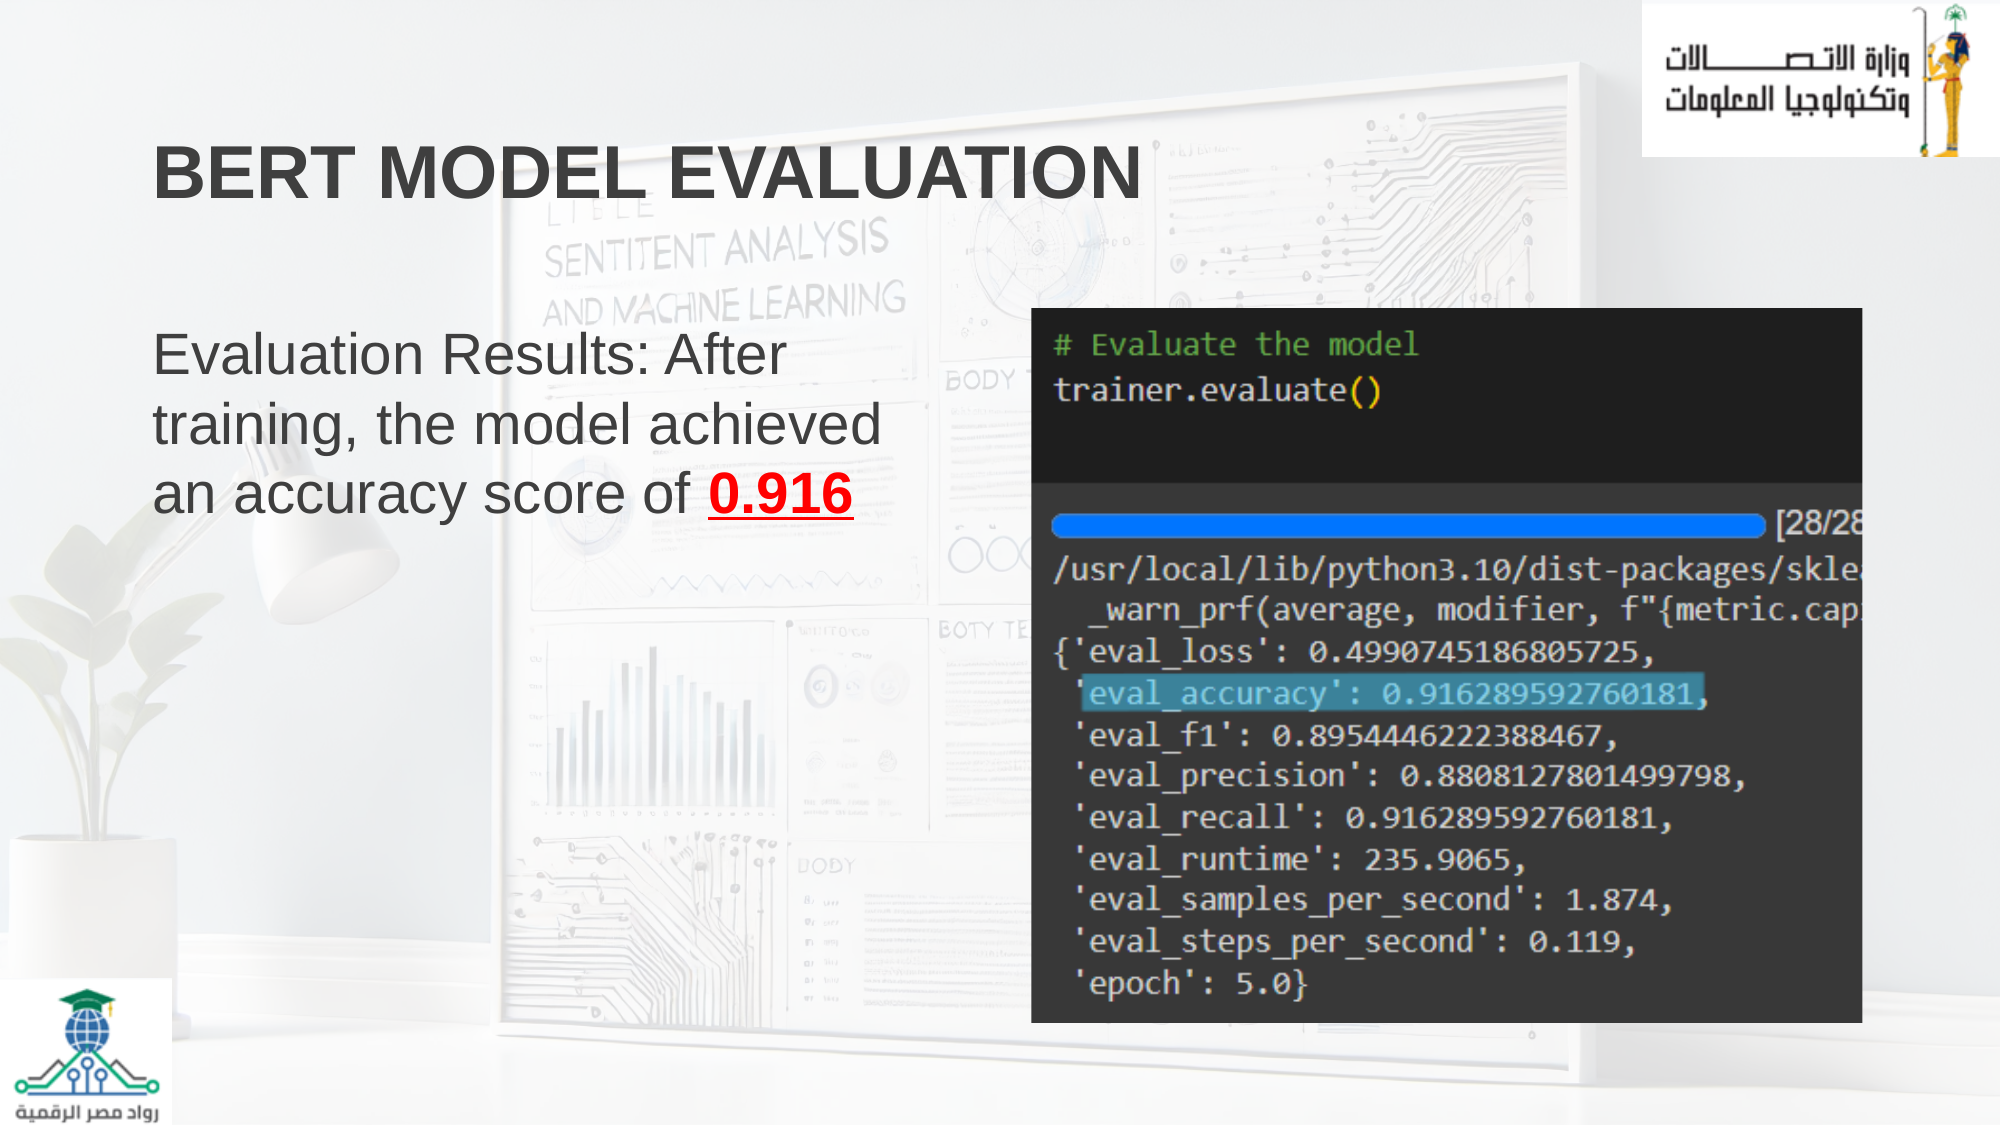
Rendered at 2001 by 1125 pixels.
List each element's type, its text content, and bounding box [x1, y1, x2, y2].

picture [1641, 0, 2000, 157]
picture [0, 978, 172, 1125]
text_box Evaluation Results: After training, the model achieved an accuracy score of 0.916 [137, 308, 969, 1023]
picture [1030, 308, 1863, 1023]
text_box BERT MODEL EVALUATION [137, 59, 1863, 278]
